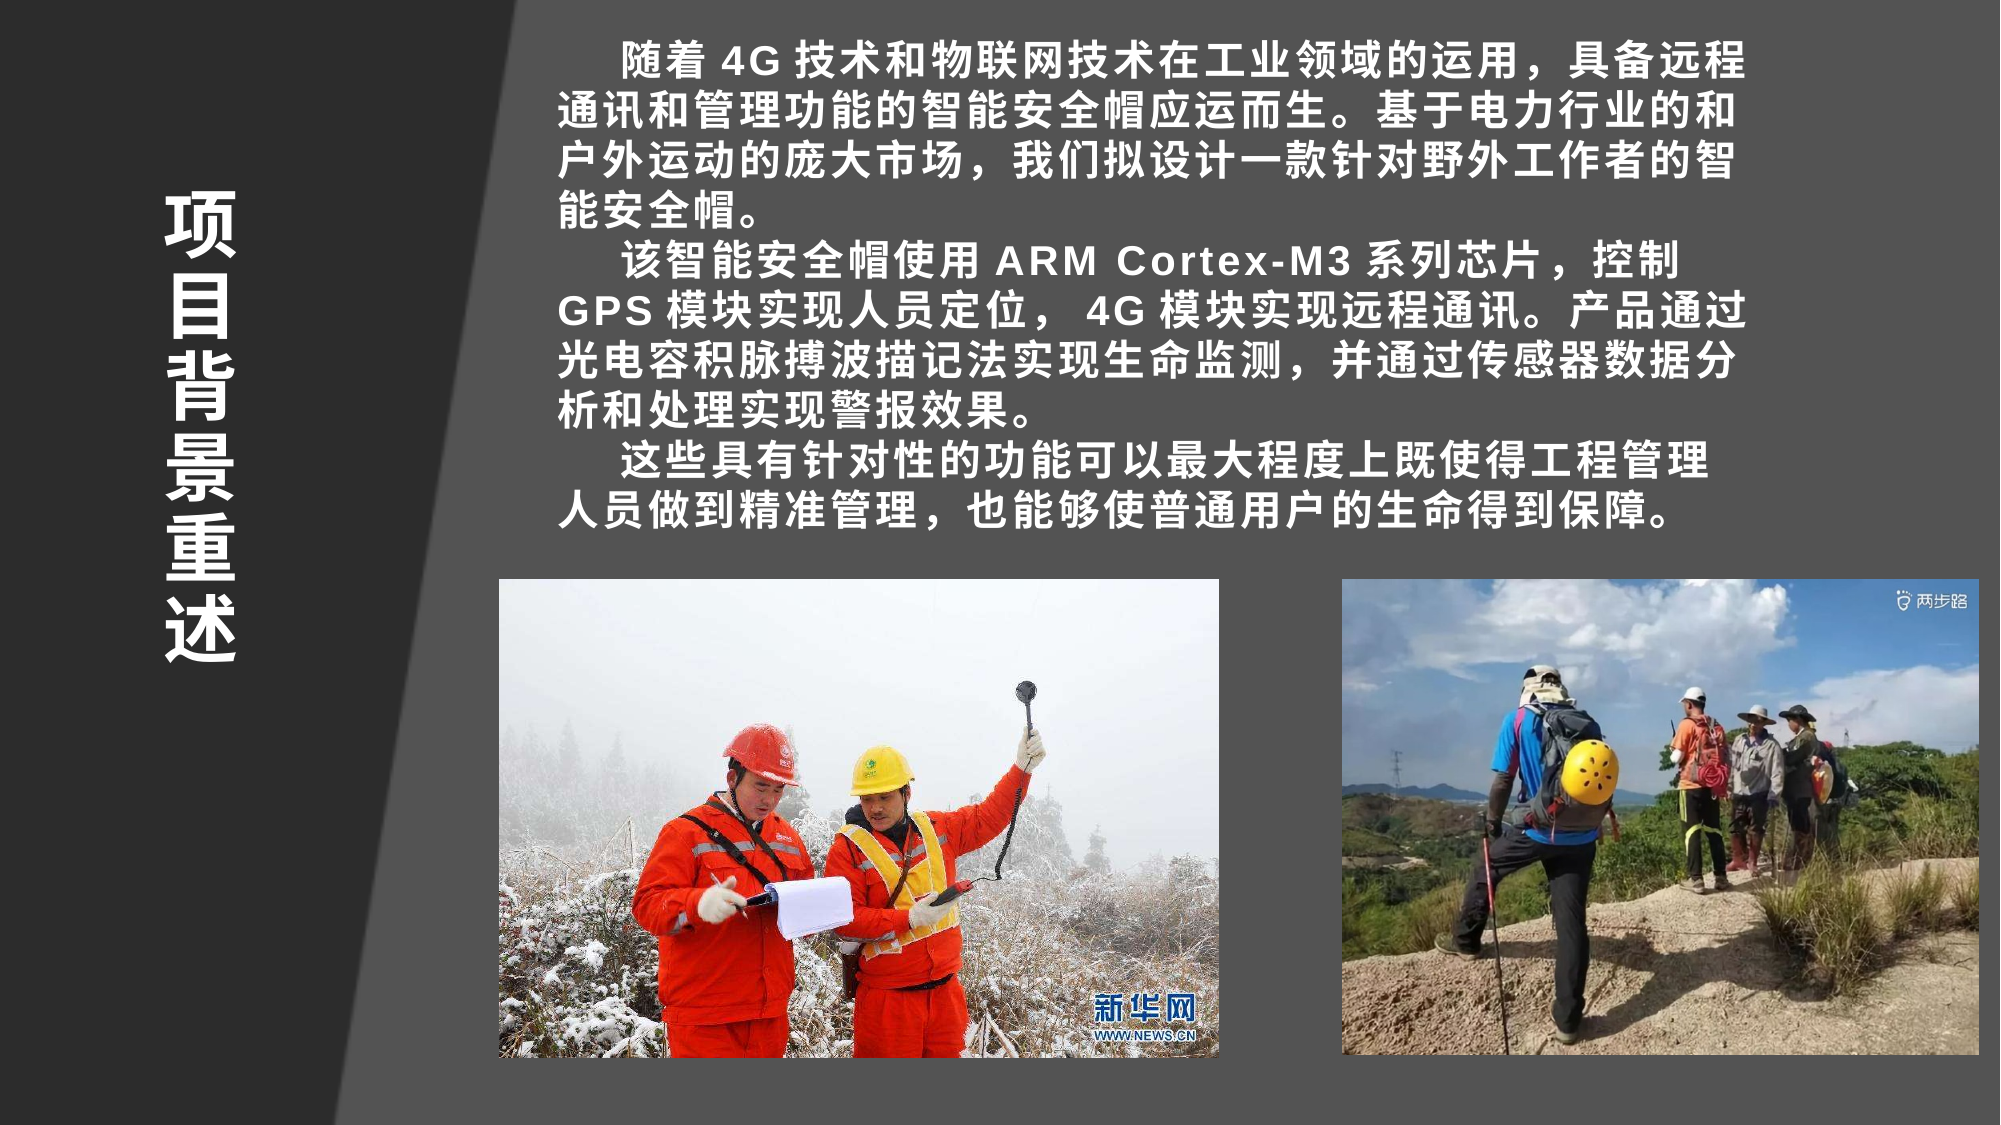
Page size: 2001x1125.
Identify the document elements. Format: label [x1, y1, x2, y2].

picture [499, 579, 1219, 1058]
picture [1342, 579, 1979, 1055]
list [0, 0, 2000, 1125]
